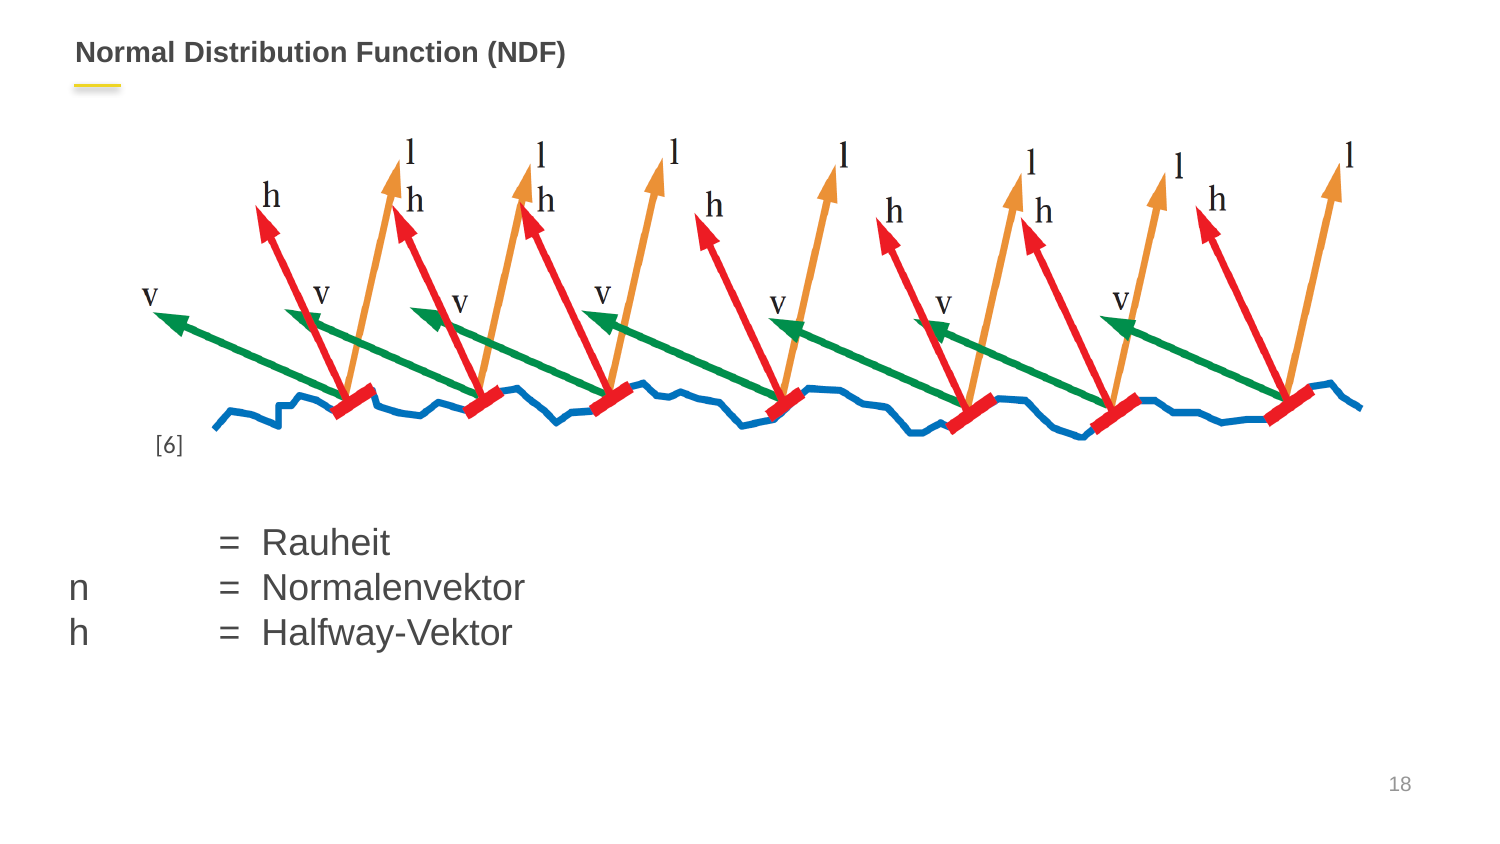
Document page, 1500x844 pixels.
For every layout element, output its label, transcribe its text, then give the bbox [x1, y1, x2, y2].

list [114, 102, 1386, 468]
title Normal Distribution Function (NDF) [75, 21, 1419, 80]
